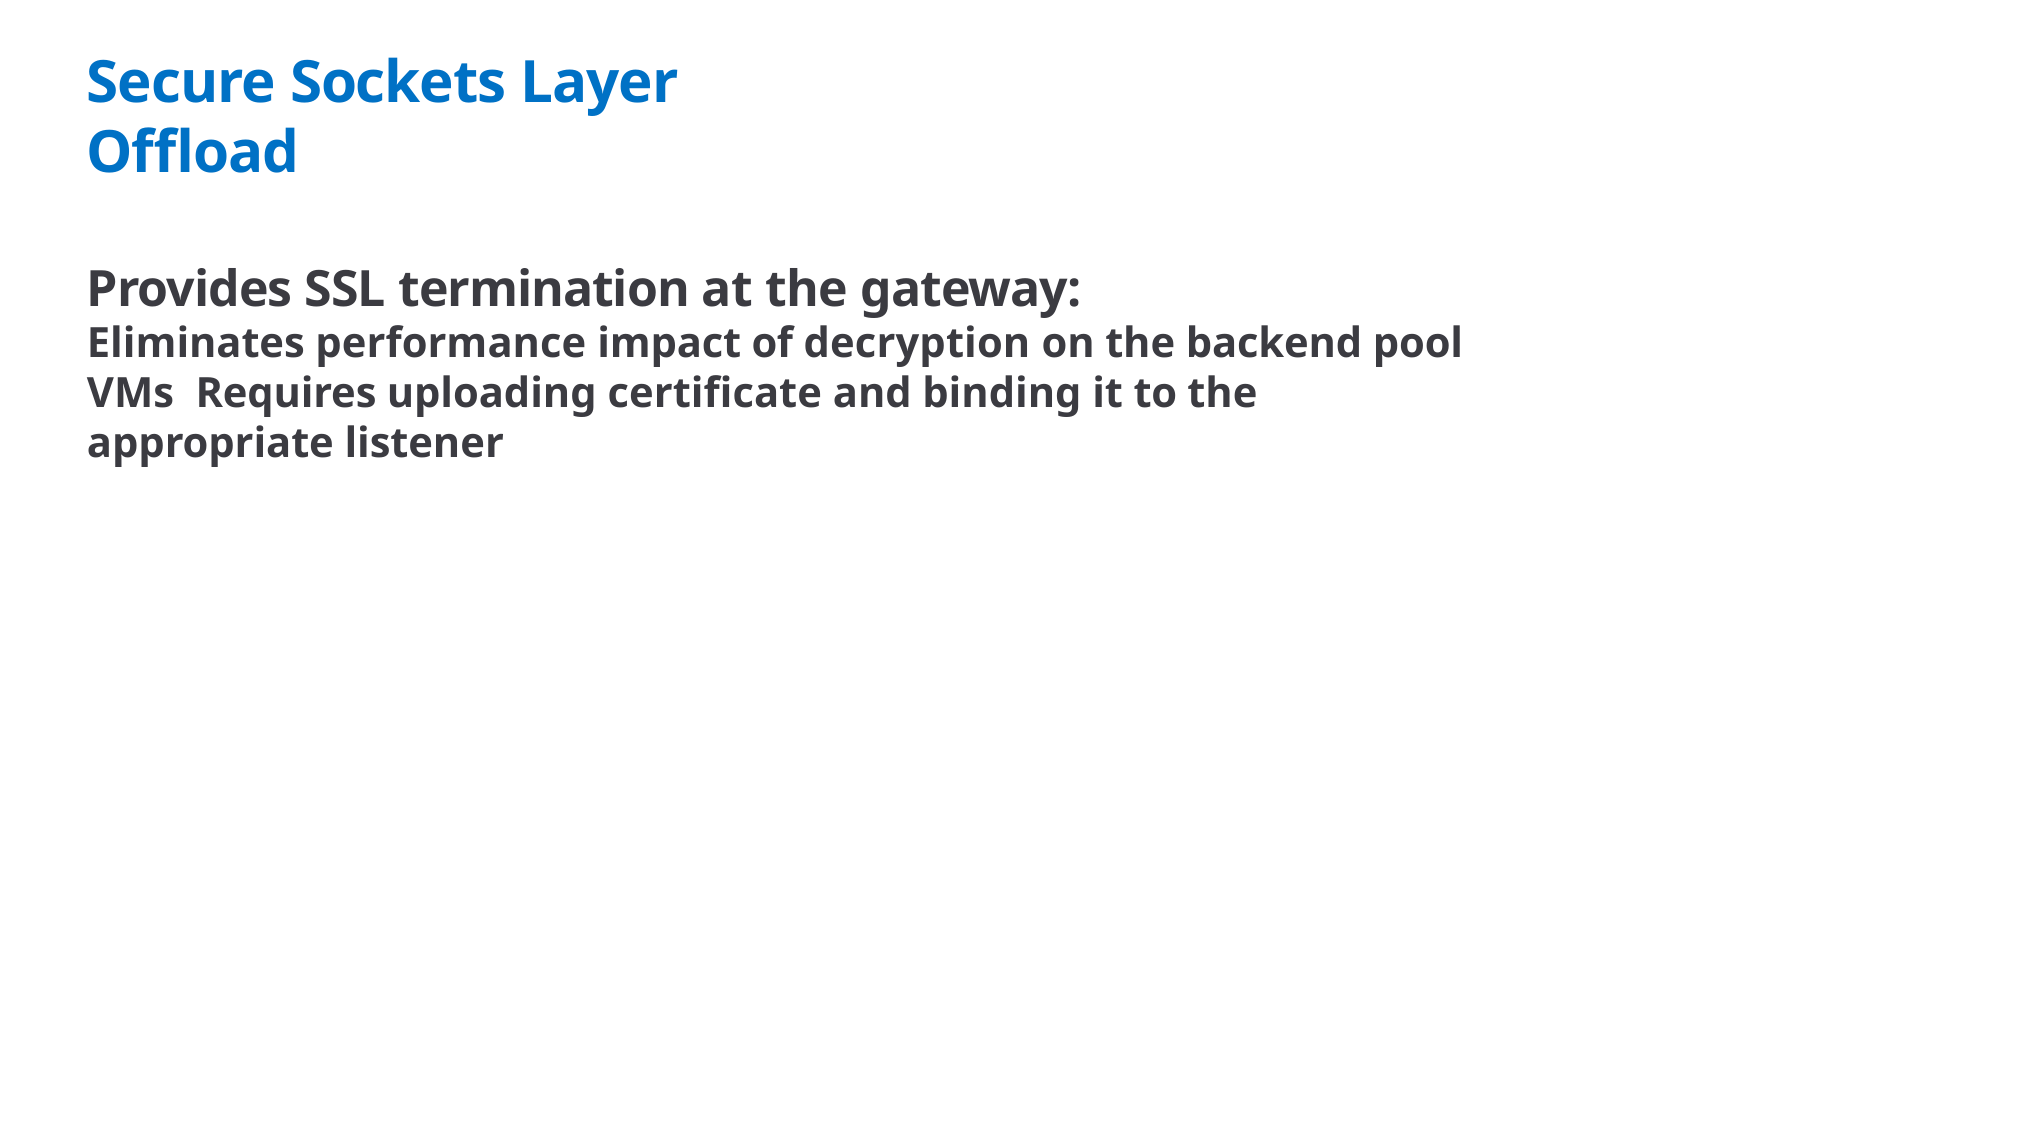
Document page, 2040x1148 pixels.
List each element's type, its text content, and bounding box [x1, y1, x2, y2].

text_box Provides SSL termination at the gateway: Eliminates performance impact of decryption on the backend pool VMs Requires uploading certificate and binding it to the appropriate listener [84, 253, 1491, 466]
title Secure Sockets Layer Offload [84, 42, 827, 237]
